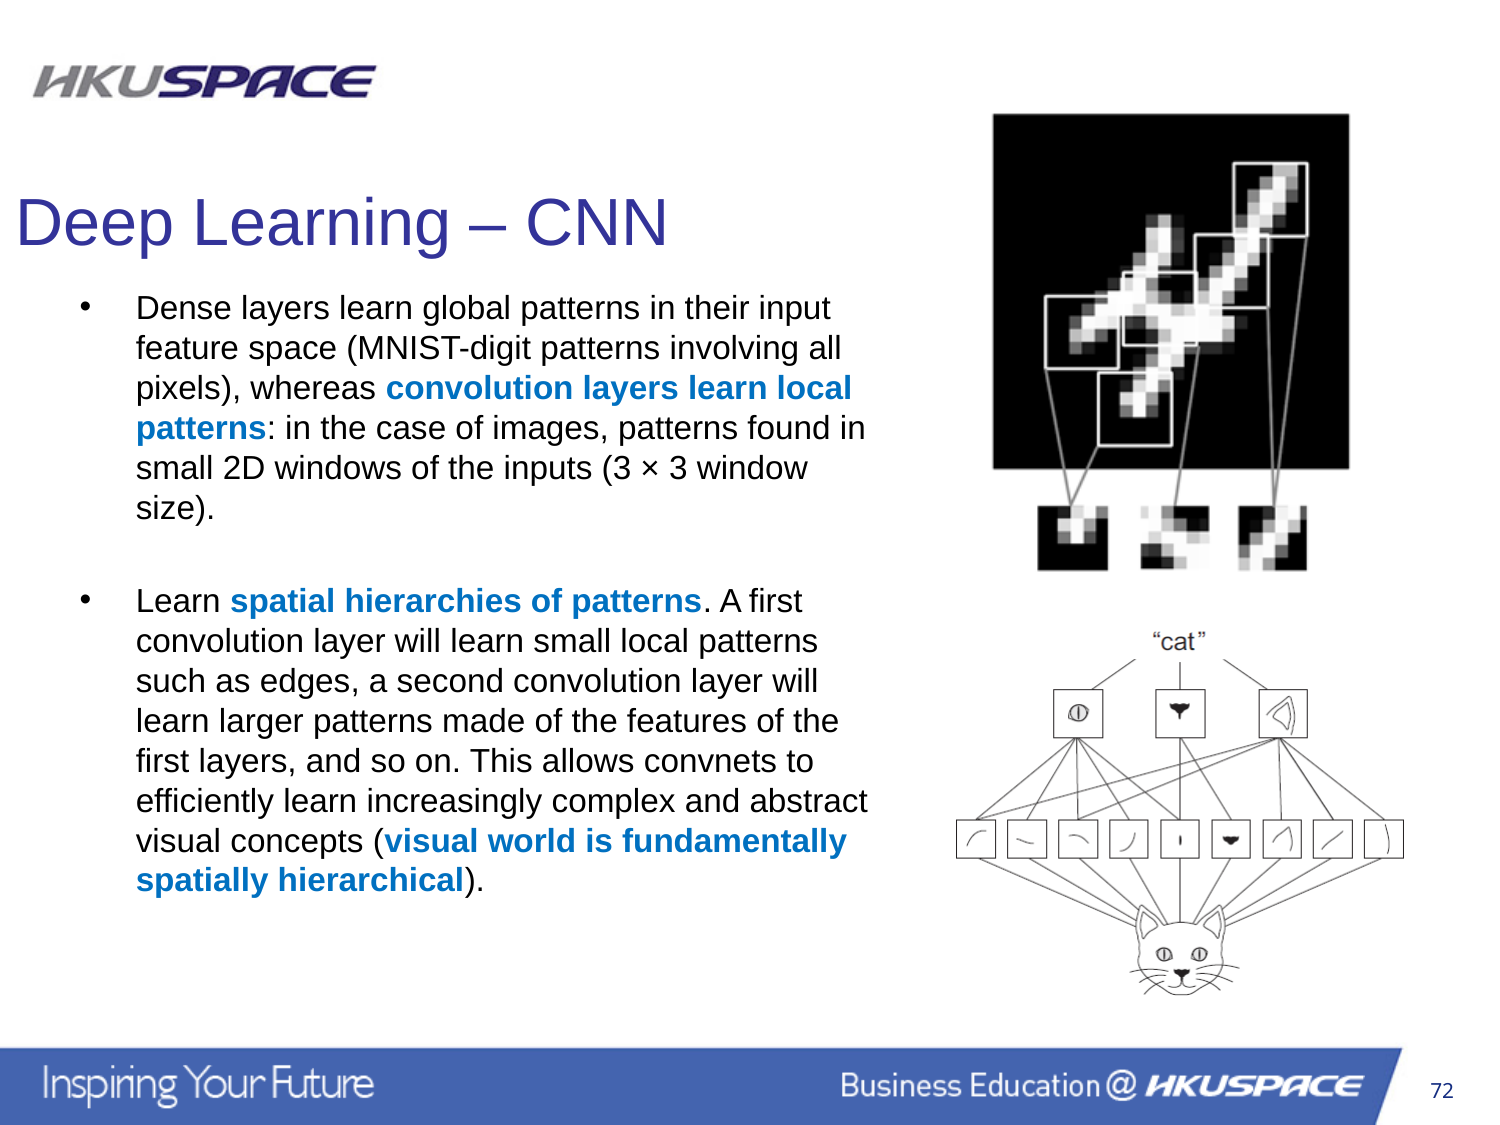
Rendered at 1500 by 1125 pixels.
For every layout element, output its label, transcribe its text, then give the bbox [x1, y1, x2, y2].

text_box Dense layers learn global patterns in their input feature space (MNIST-digit patterns involving all pixels), whereas convolution layers learn local patterns: in the case of images, patterns found in small 2D windows of the inputs (3 × 3 window size). Learn spatial hierarchies of patterns. A first convolution layer will learn small local patterns such as edges, a second convolution layer will learn larger patterns made of the features of the first layers, and so on. This allows convnets to efficiently learn increasingly complex and abstract visual concepts (visual world is fundamentally spatially hierarchical). [64, 278, 904, 1047]
picture [0, 0, 1500, 1125]
title Deep Learning – CNN [0, 101, 945, 266]
slide_number 72 [1415, 1070, 1499, 1125]
